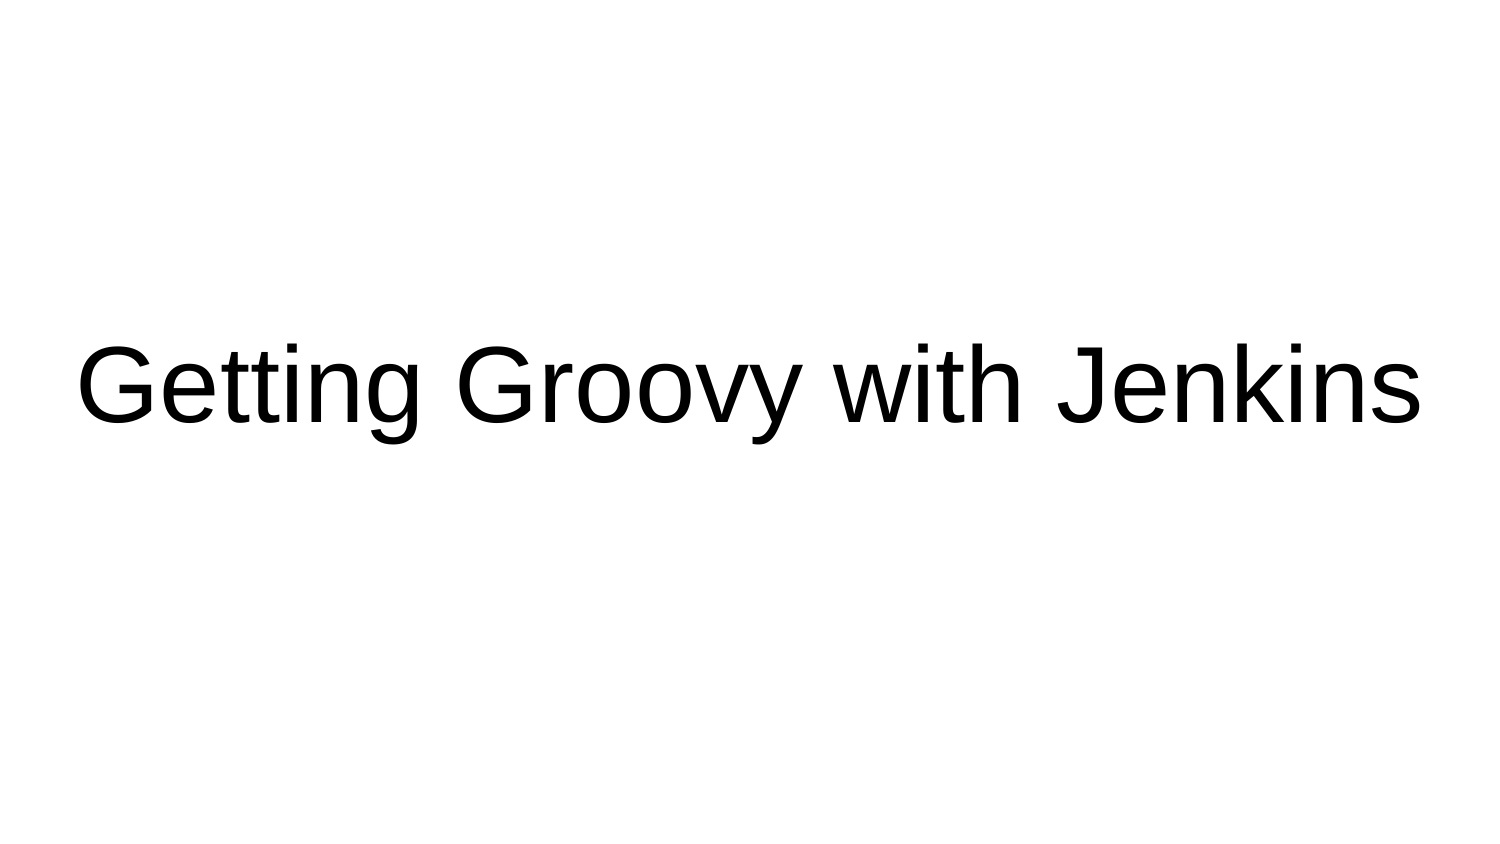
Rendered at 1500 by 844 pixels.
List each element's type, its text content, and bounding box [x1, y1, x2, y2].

title Getting Groovy with Jenkins [51, 122, 1449, 459]
